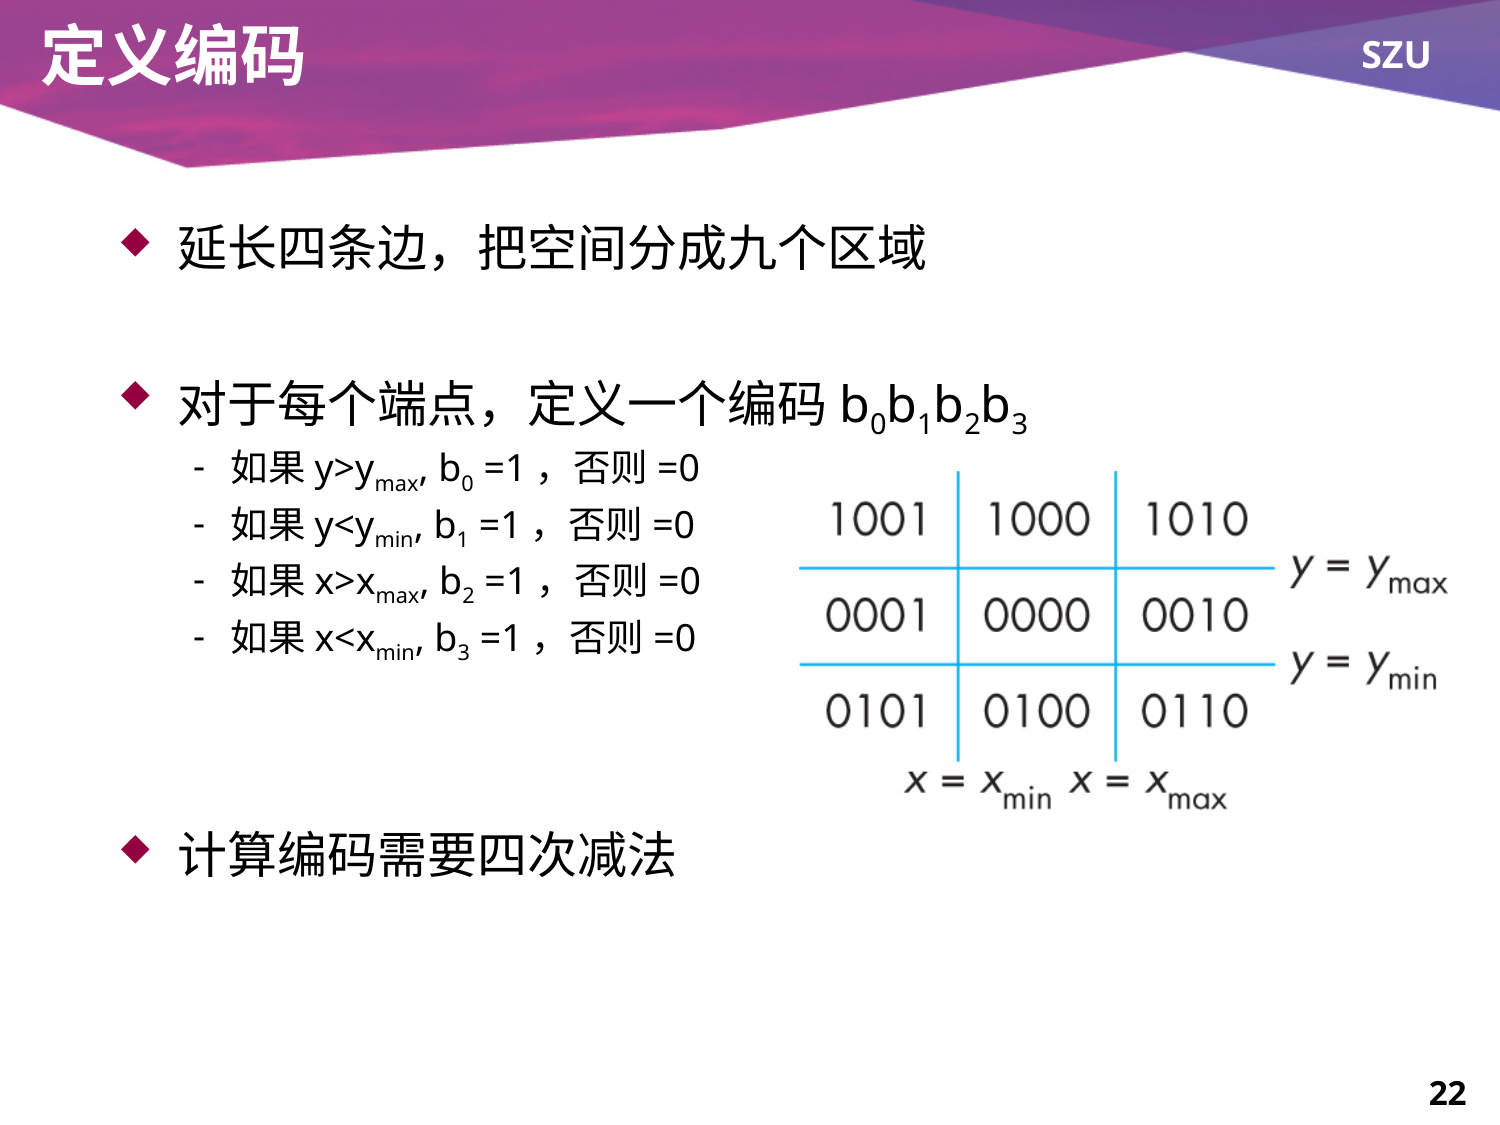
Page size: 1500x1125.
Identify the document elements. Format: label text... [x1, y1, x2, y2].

list 延长四条边，把空间分成九个区域 对于每个端点，定义一个编码b0b1b2b3 如果y>ymax, b0 =1，否则=0 如果y<ymin, b1 =1，否则=0 如果x>xmax, b2 =1，否则=0 如果x<xmin, b3 =1，否则=0 计算编码需要四次减法 [103, 216, 1397, 930]
title 定义编码 [25, 15, 1320, 104]
picture [0, 0, 1500, 1125]
slide_number 22 [1384, 1065, 1500, 1125]
